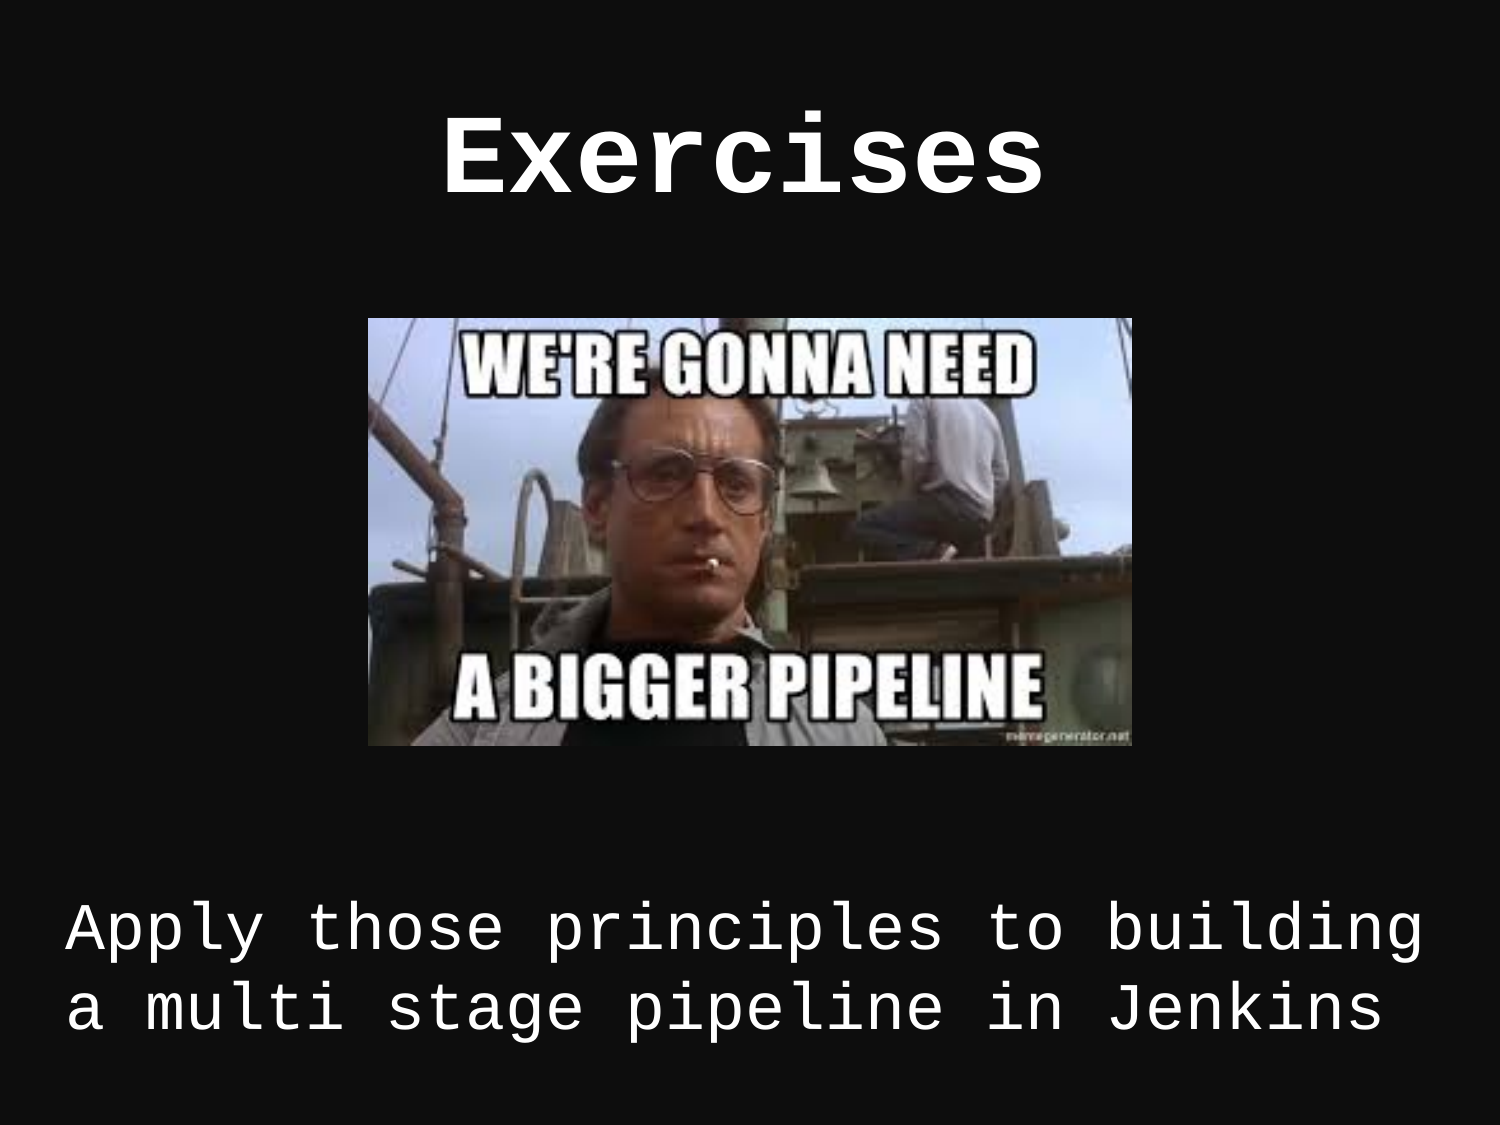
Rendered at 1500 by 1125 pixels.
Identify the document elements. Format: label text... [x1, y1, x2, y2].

picture [368, 318, 1132, 747]
text_box Apply those principles to building a multi stage pipeline in Jenkins [50, 875, 1450, 1050]
list Exercises [425, 72, 1075, 223]
